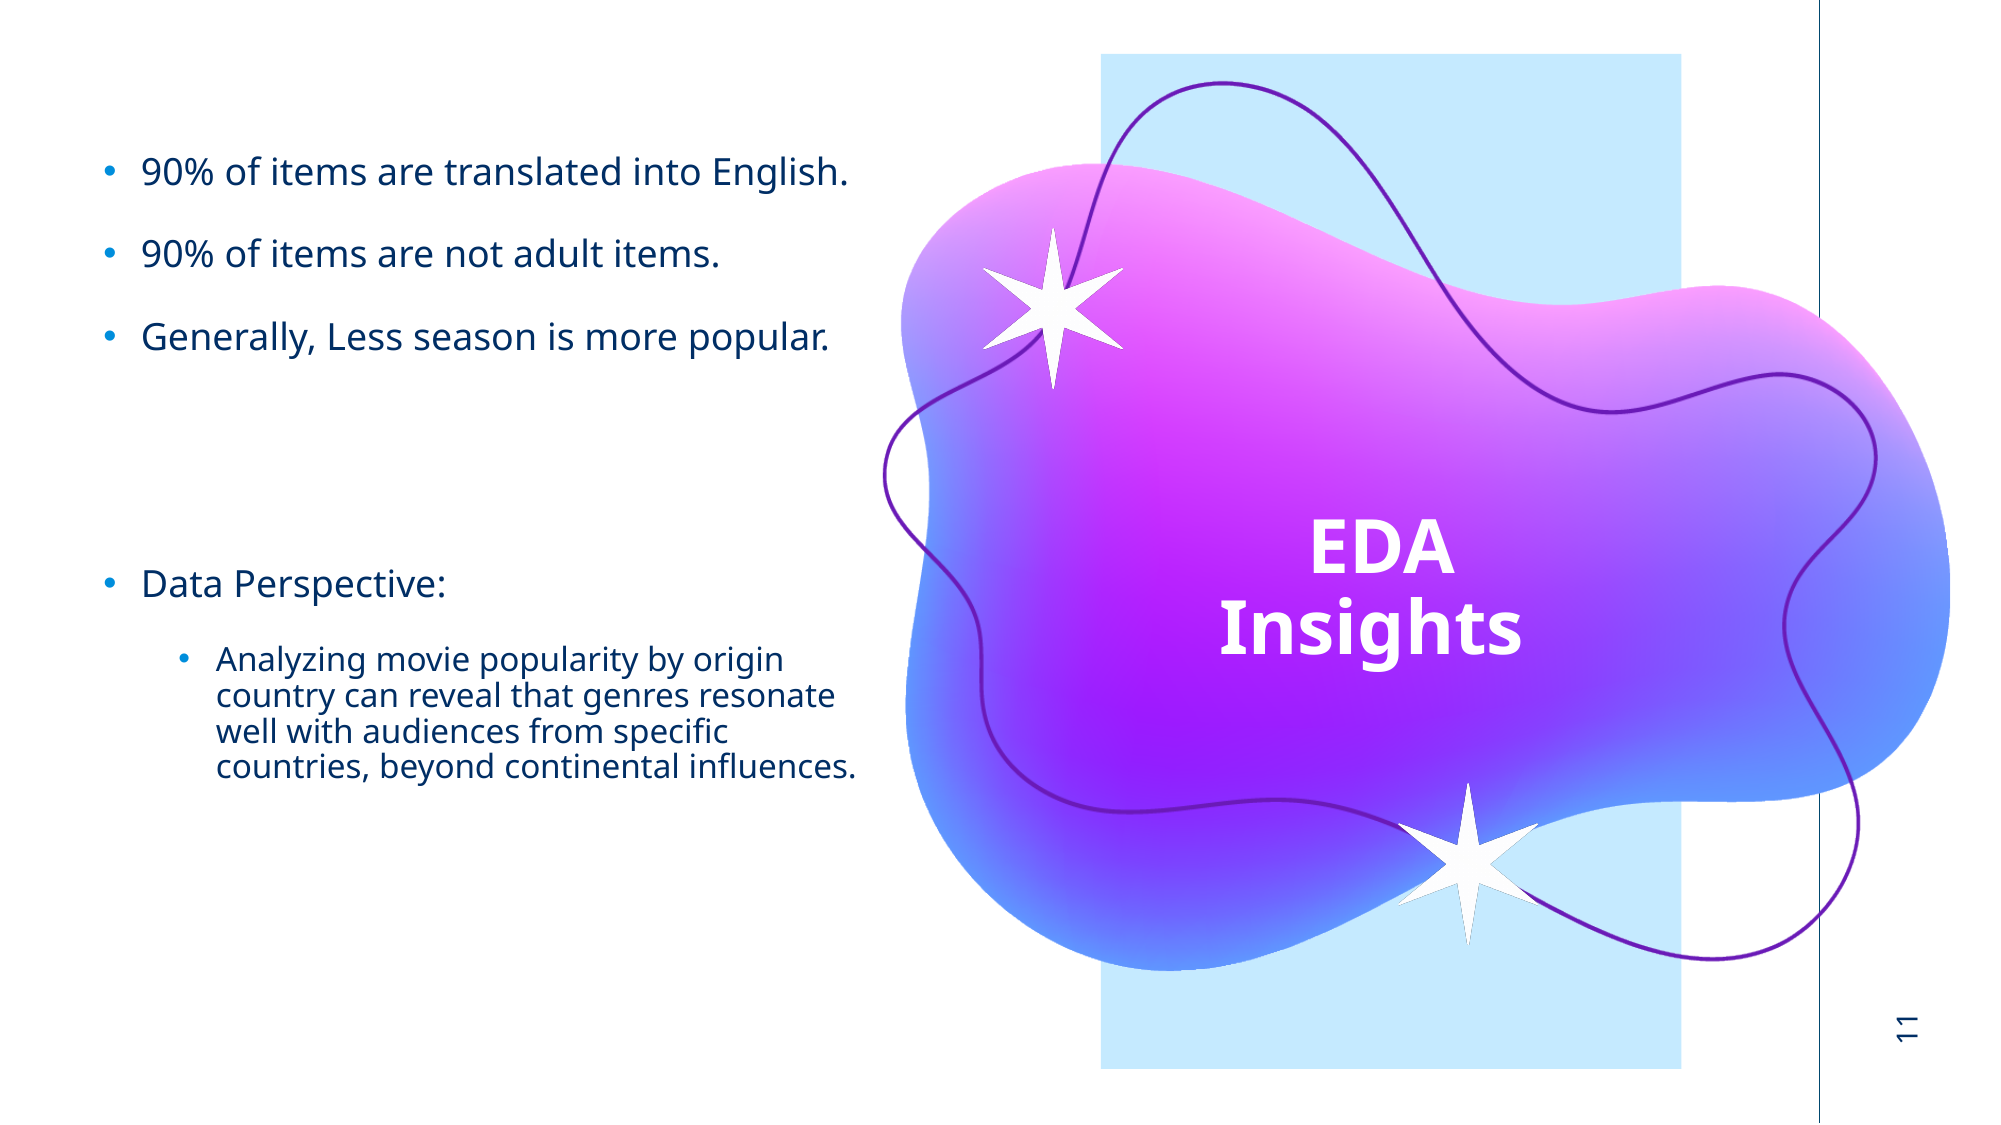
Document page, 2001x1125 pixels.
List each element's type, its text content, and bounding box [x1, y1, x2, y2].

title EDA Insights [1103, 325, 1679, 854]
picture [876, 70, 1962, 982]
slide_number 11 [1888, 885, 1986, 1061]
list 90% of items are translated into English. 90% of items are not adult items. Generally, Less season is more popular. Data Perspective: Analyzing movie popularity by origin country can reveal that genres resonate well with audiences from specific countries, beyond continental influences. [88, 13, 876, 1061]
